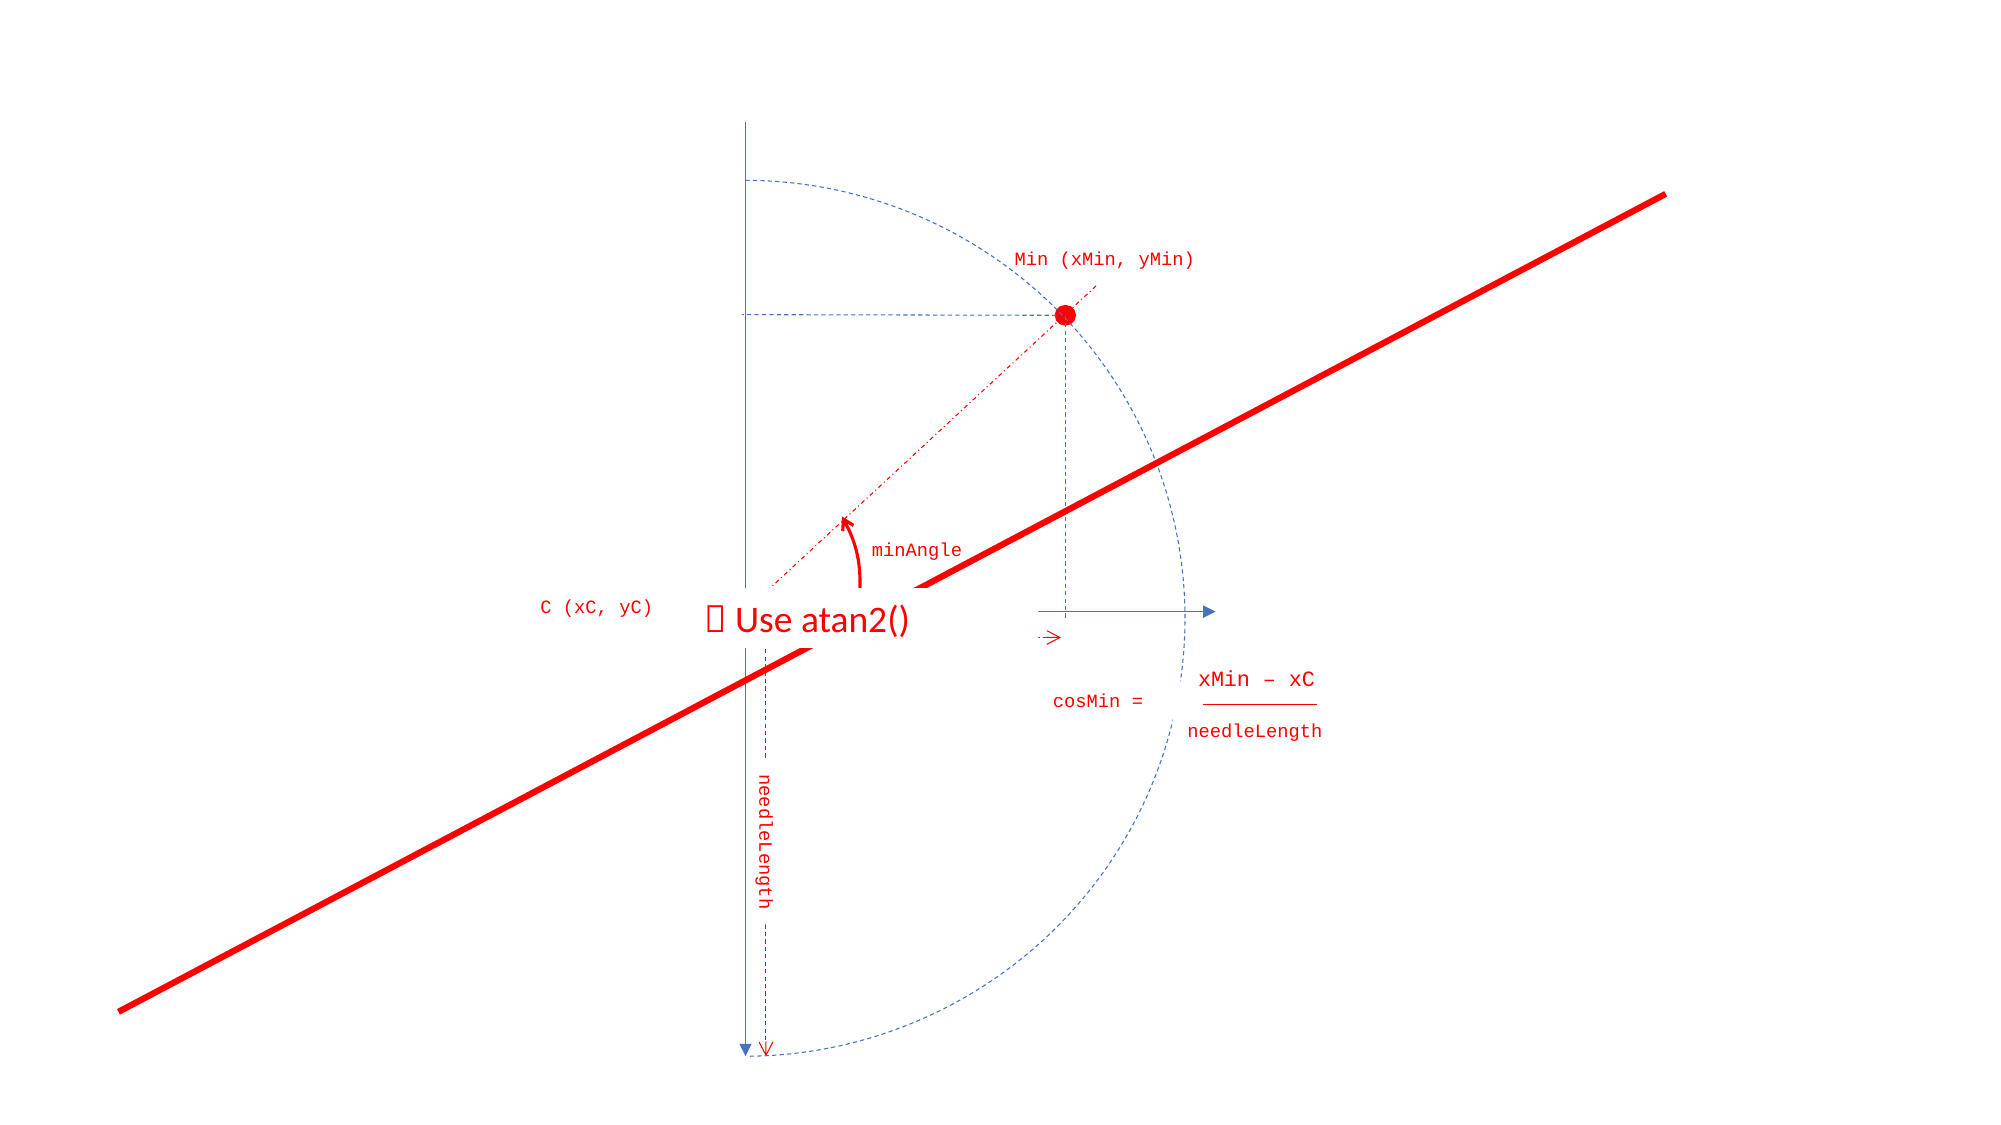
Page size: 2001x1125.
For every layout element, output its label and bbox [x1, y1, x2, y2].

text_box [745, 179, 852, 193]
text_box [746, 1012, 939, 1057]
text_box [118, 193, 1666, 1012]
